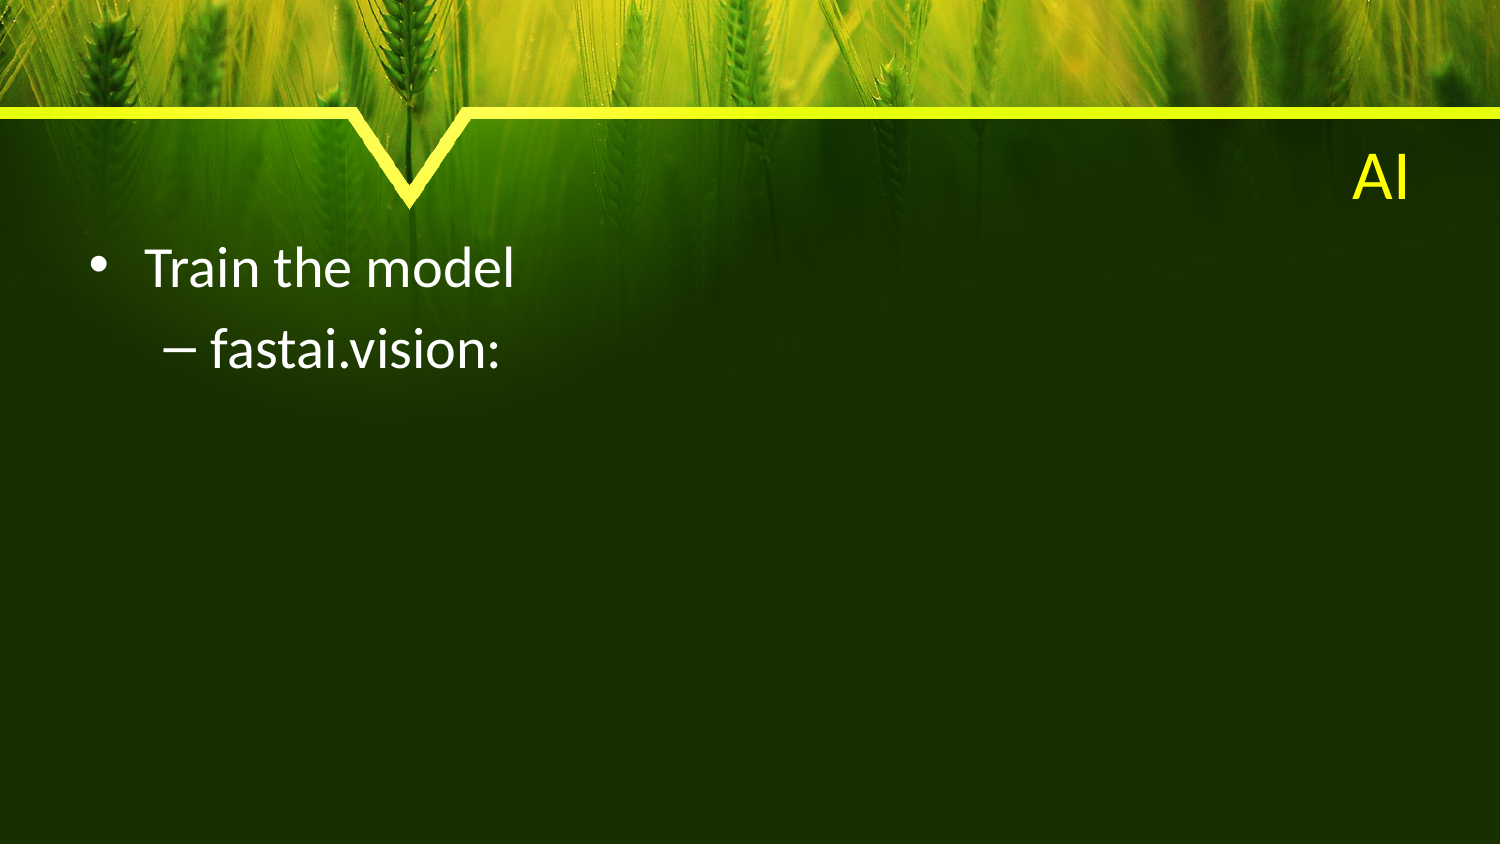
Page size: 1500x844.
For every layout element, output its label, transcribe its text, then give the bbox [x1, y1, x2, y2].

title AI [73, 121, 1427, 221]
picture [0, 0, 1500, 844]
list Train the model fastai.vision: [73, 221, 1427, 798]
